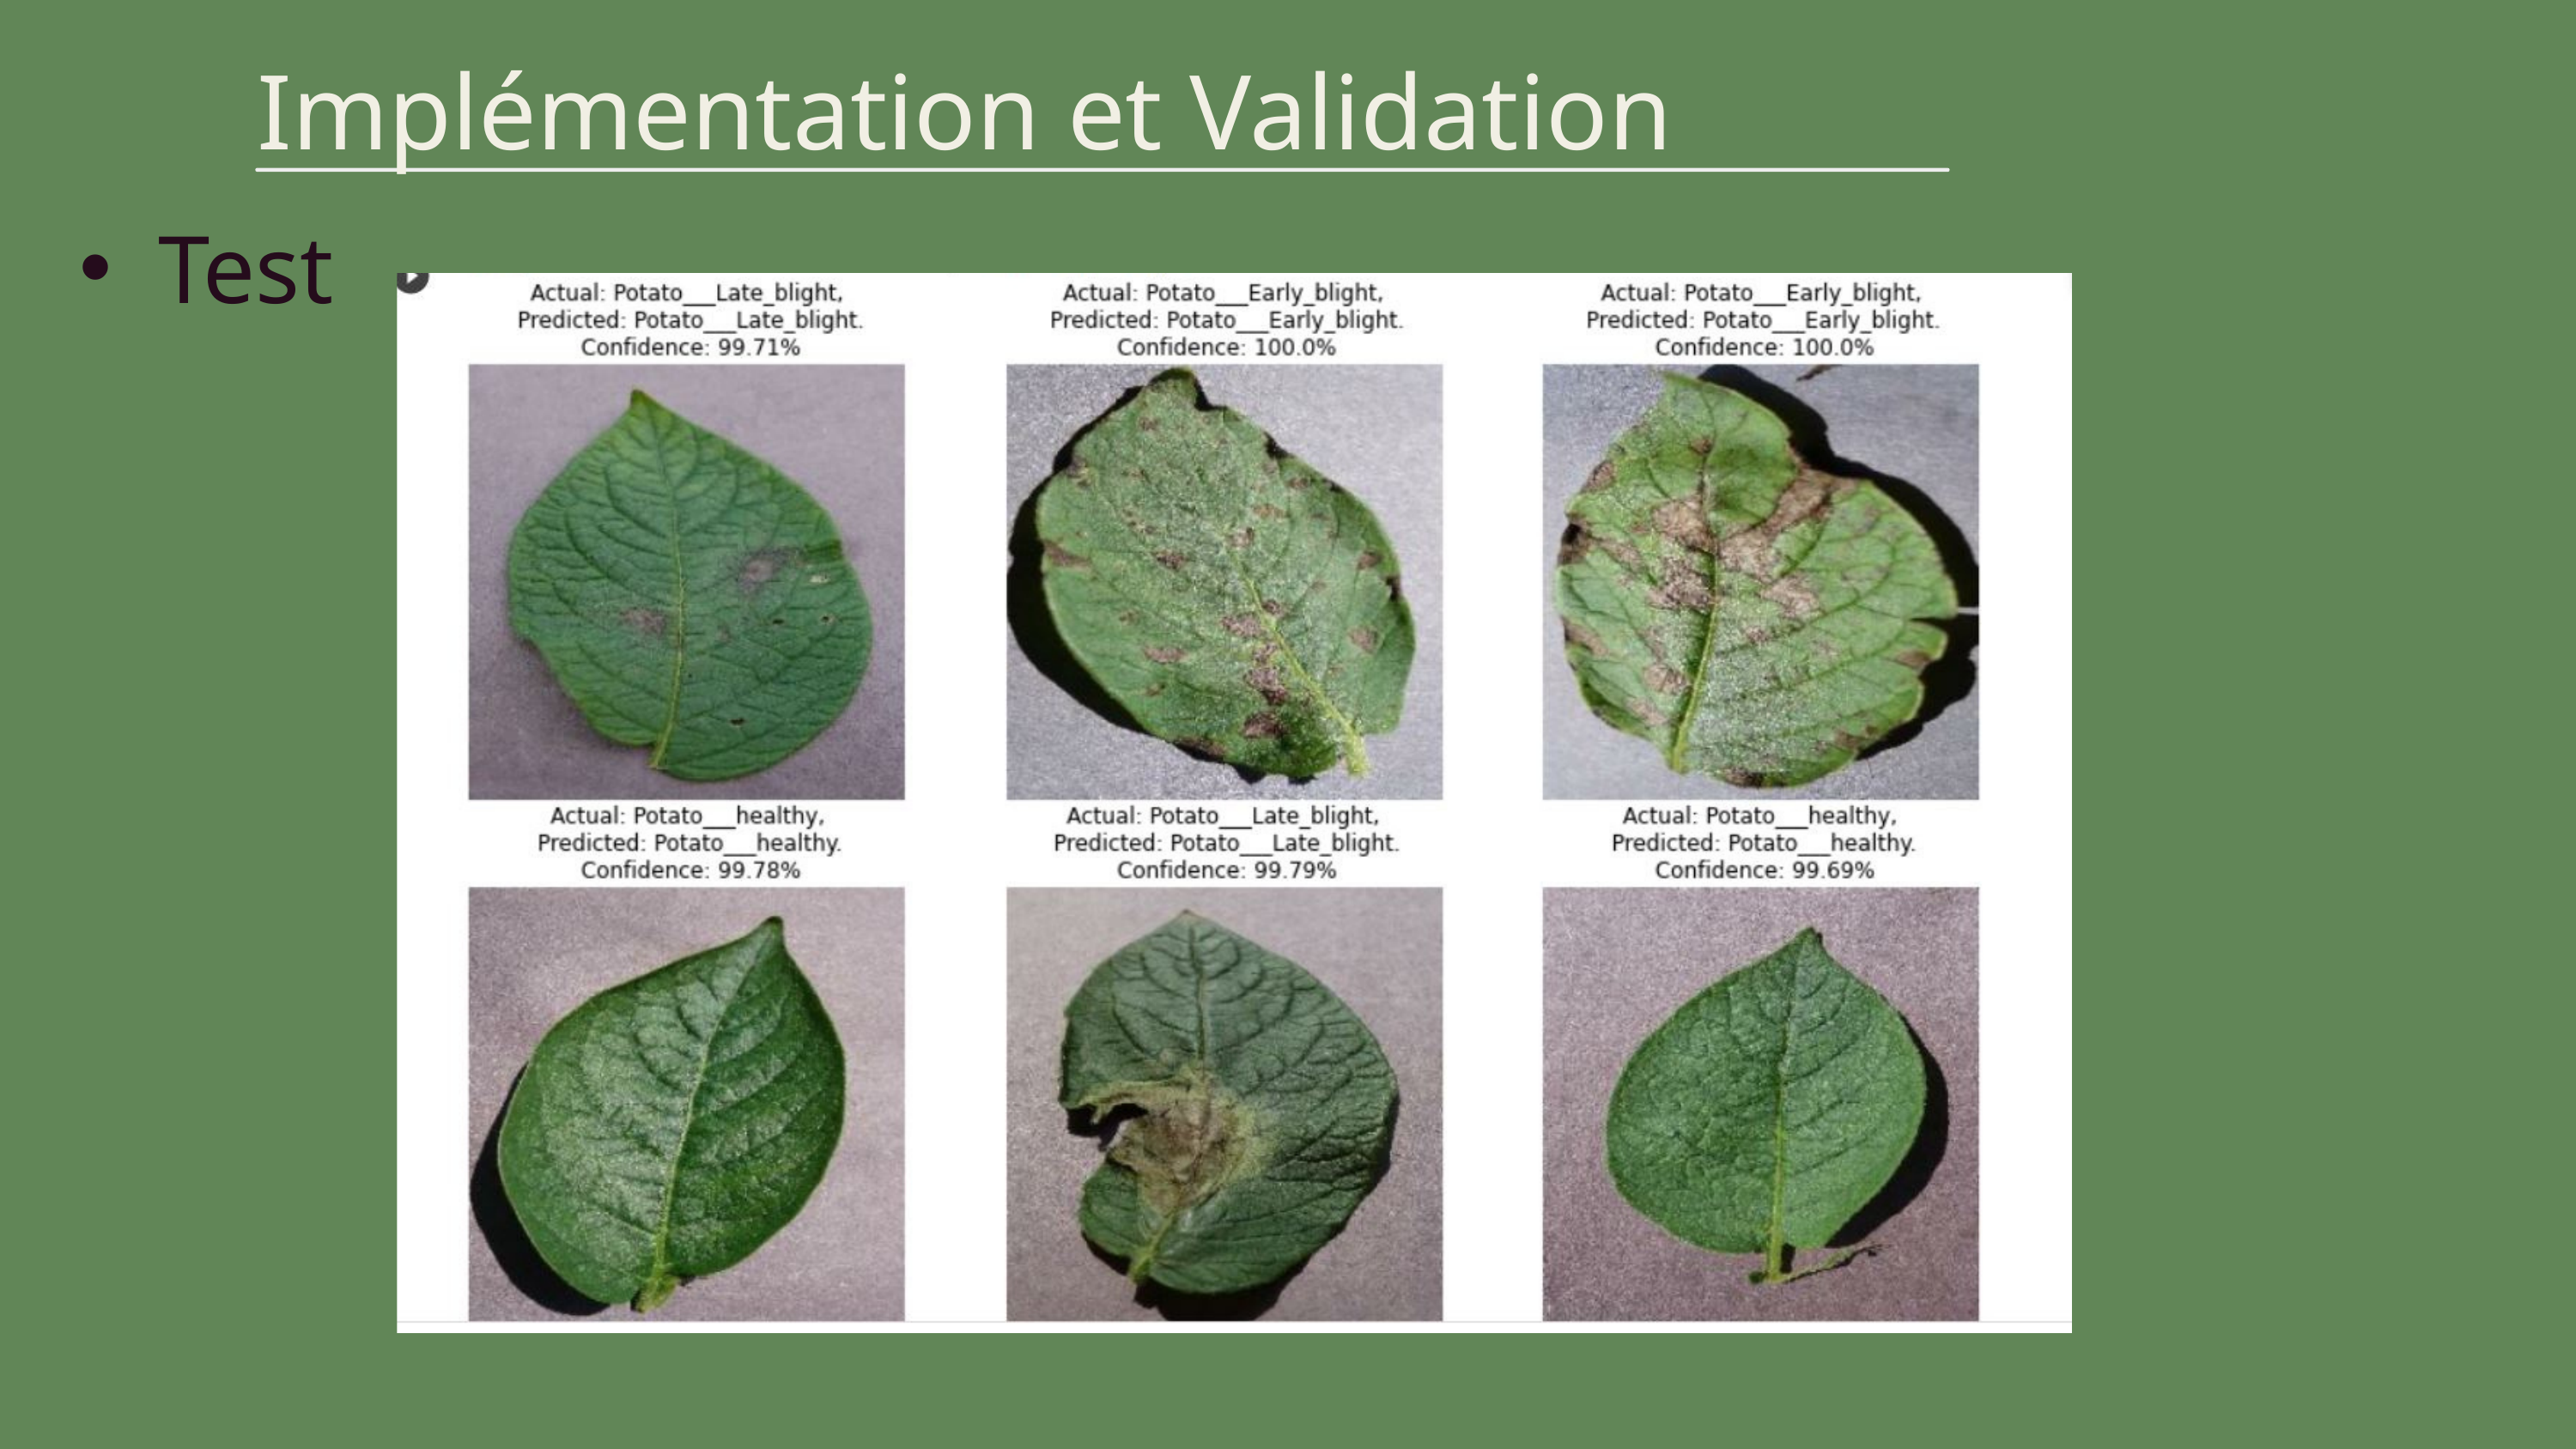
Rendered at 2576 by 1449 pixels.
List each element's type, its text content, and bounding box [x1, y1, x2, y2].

text_box Test [0, 191, 2212, 322]
text_box Implémentation et Validation [257, 44, 2576, 171]
text_box [397, 322, 2072, 1334]
